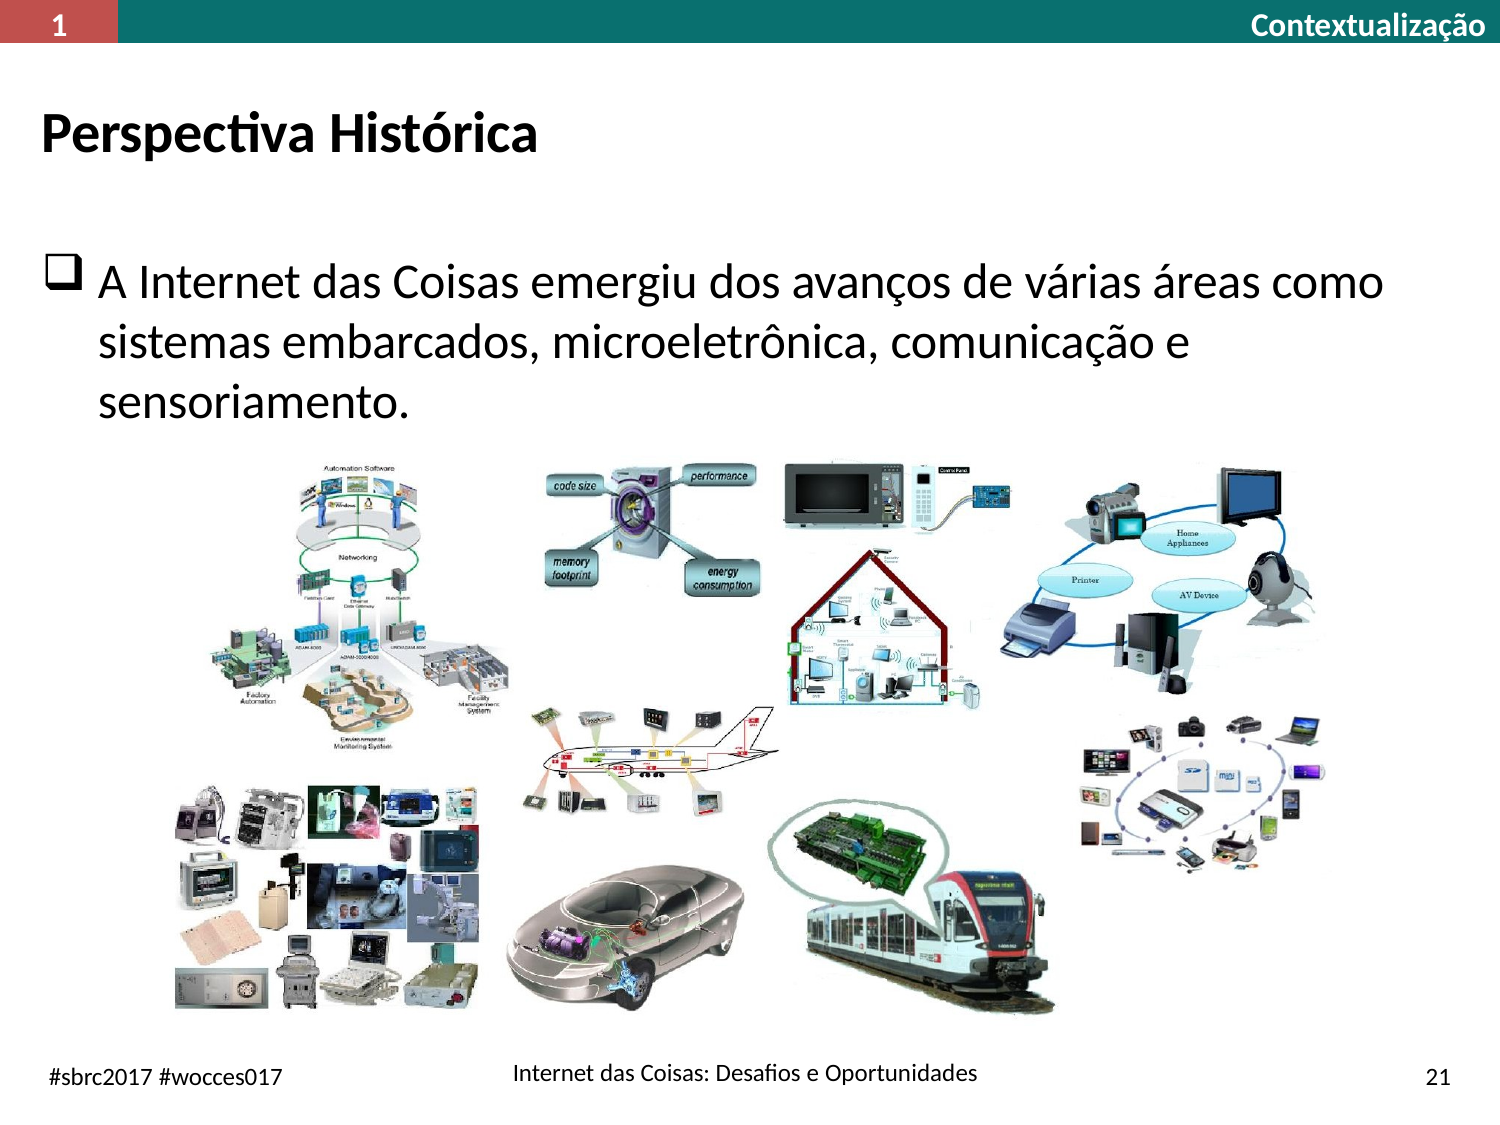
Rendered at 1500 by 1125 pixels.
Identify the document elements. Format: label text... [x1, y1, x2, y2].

slide_number 21 [1421, 1064, 1456, 1125]
text_box Contextualização [118, 0, 1500, 43]
title Perspectiva Histórica [39, 91, 548, 246]
text_box 1 [0, 0, 118, 43]
slide_number #sbrc2017 #wocces017 [46, 1064, 287, 1125]
text_box [169, 455, 1332, 1026]
footer Internet das Coisas: Desafios e Oportunidades [510, 1060, 983, 1125]
text_box A Internet das Coisas emergiu dos avanços de várias áreas como sistemas embarcados, microeletrônica, comunicação e sensoriamento. [39, 246, 1397, 429]
